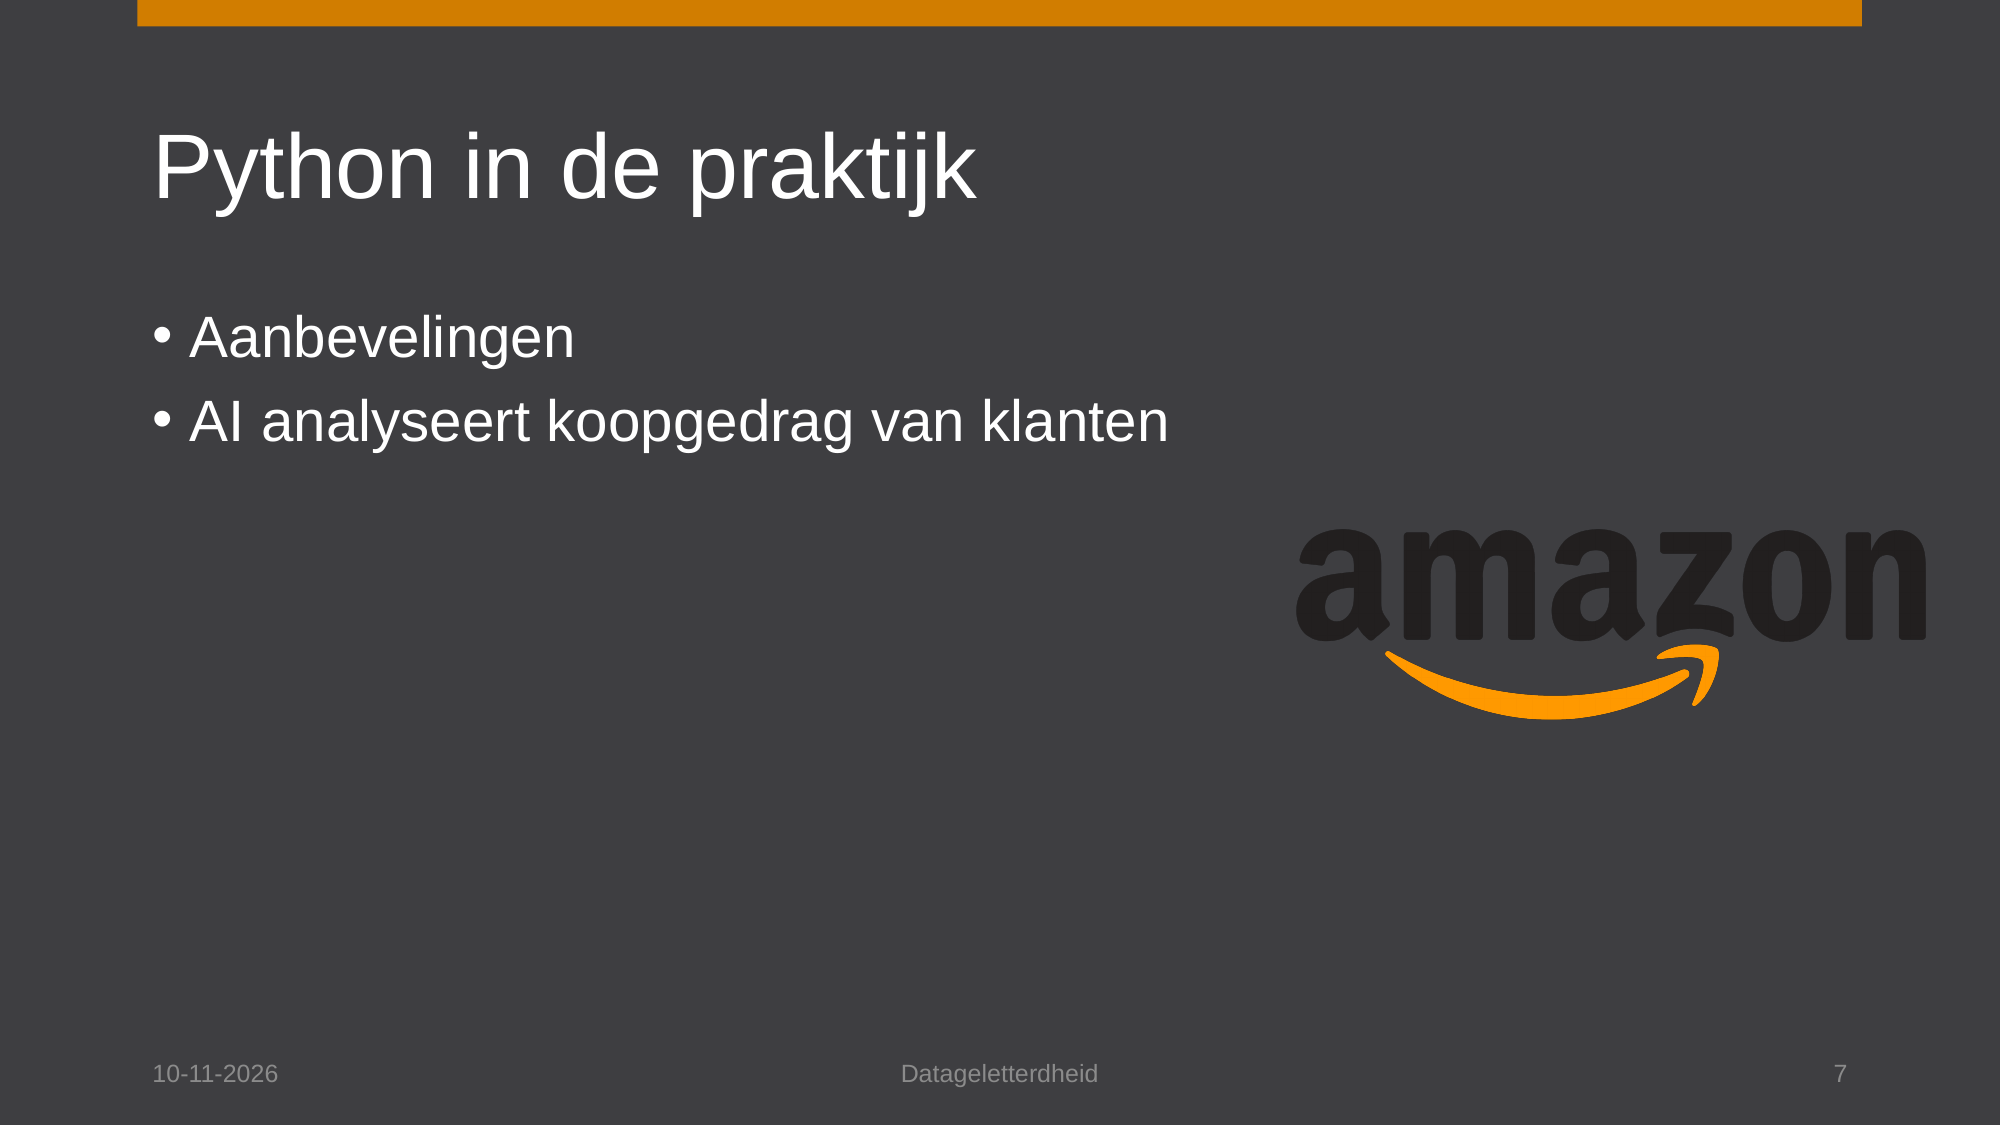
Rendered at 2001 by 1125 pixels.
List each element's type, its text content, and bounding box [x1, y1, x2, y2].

footer Datageletterdheid [662, 1042, 1338, 1103]
list Aanbevelingen AI analyseert koopgedrag van klanten [137, 299, 1863, 1014]
picture [1296, 529, 1926, 720]
slide_number 7 [1412, 1042, 1863, 1103]
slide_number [137, 1042, 588, 1103]
title Python in de praktijk [137, 59, 1863, 278]
